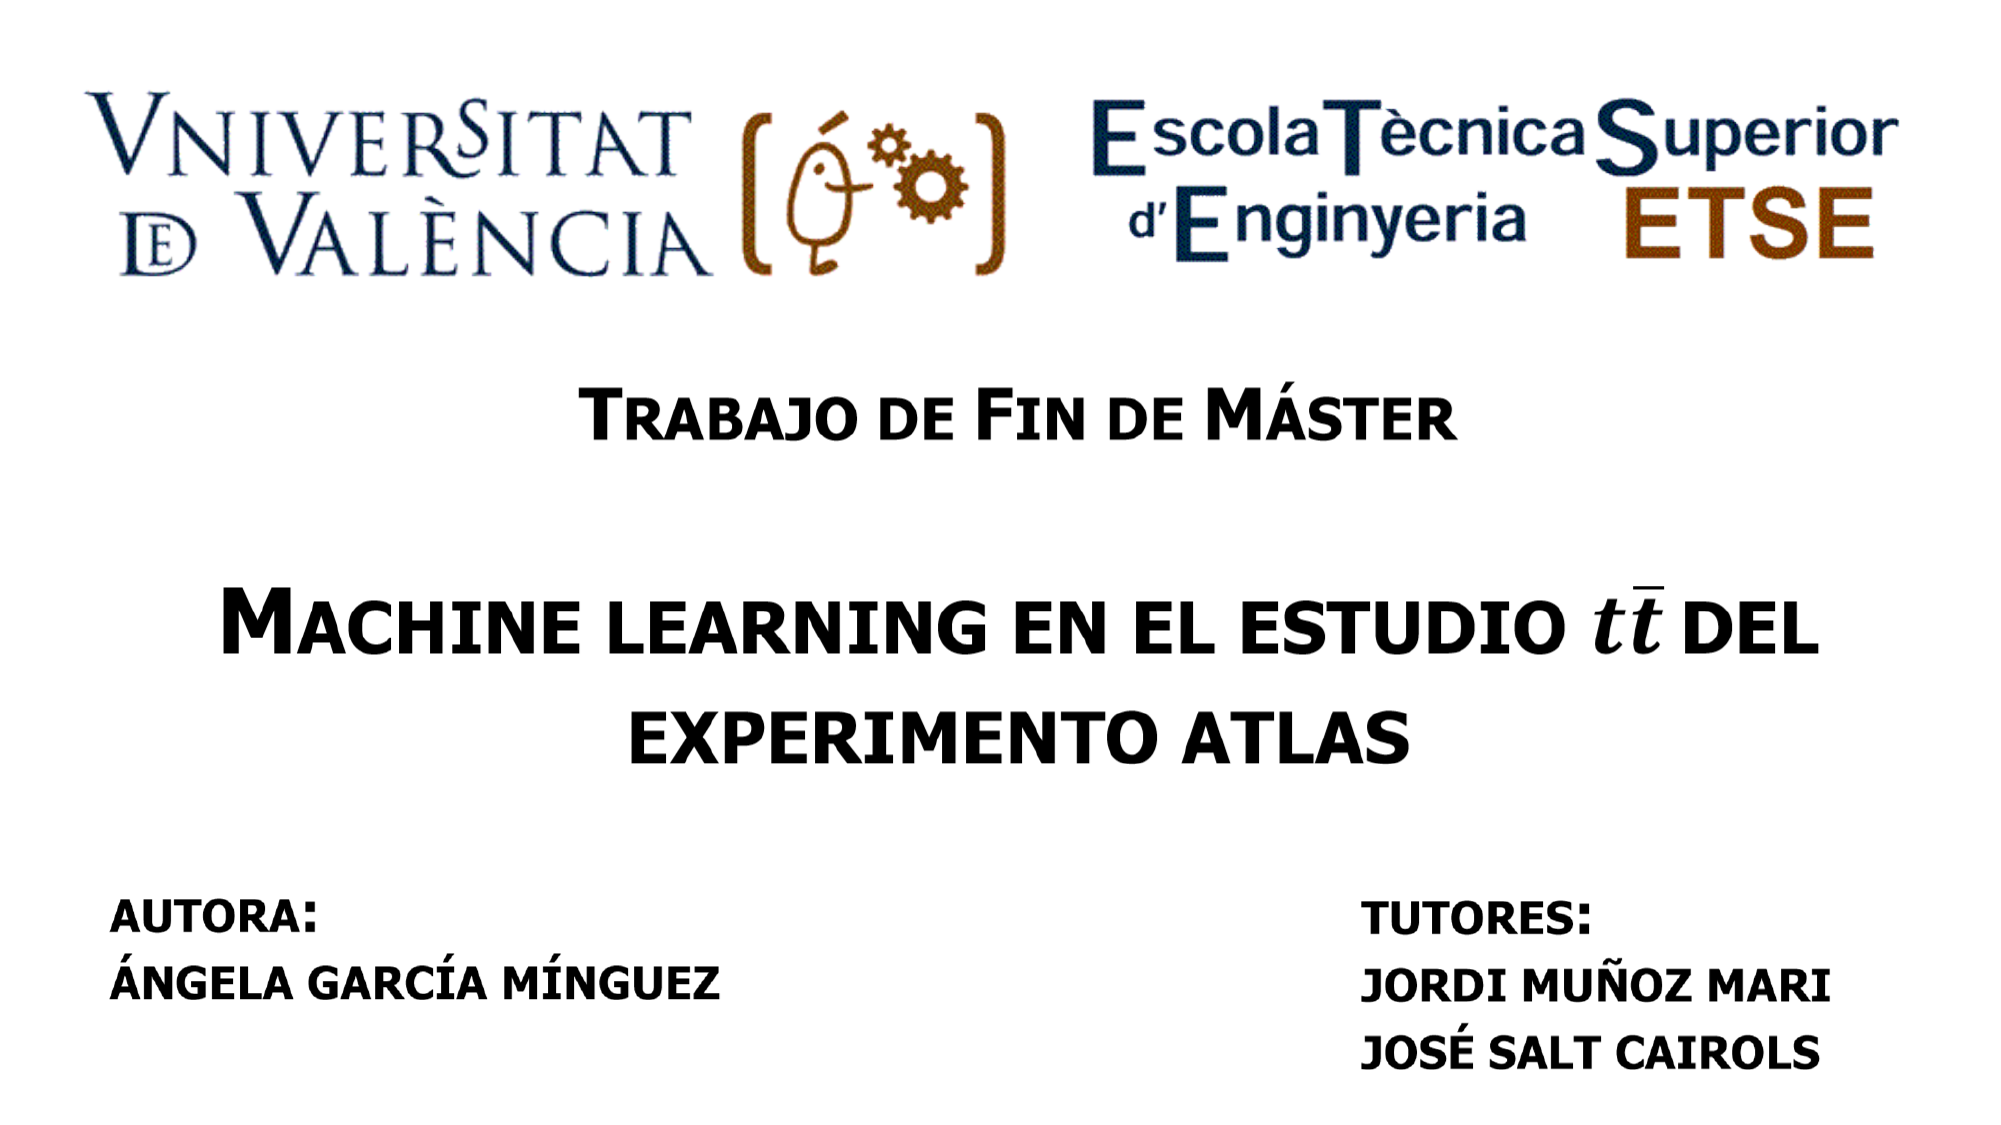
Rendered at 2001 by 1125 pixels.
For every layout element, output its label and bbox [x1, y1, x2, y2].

picture [61, 319, 2000, 1115]
picture [61, 68, 1920, 294]
